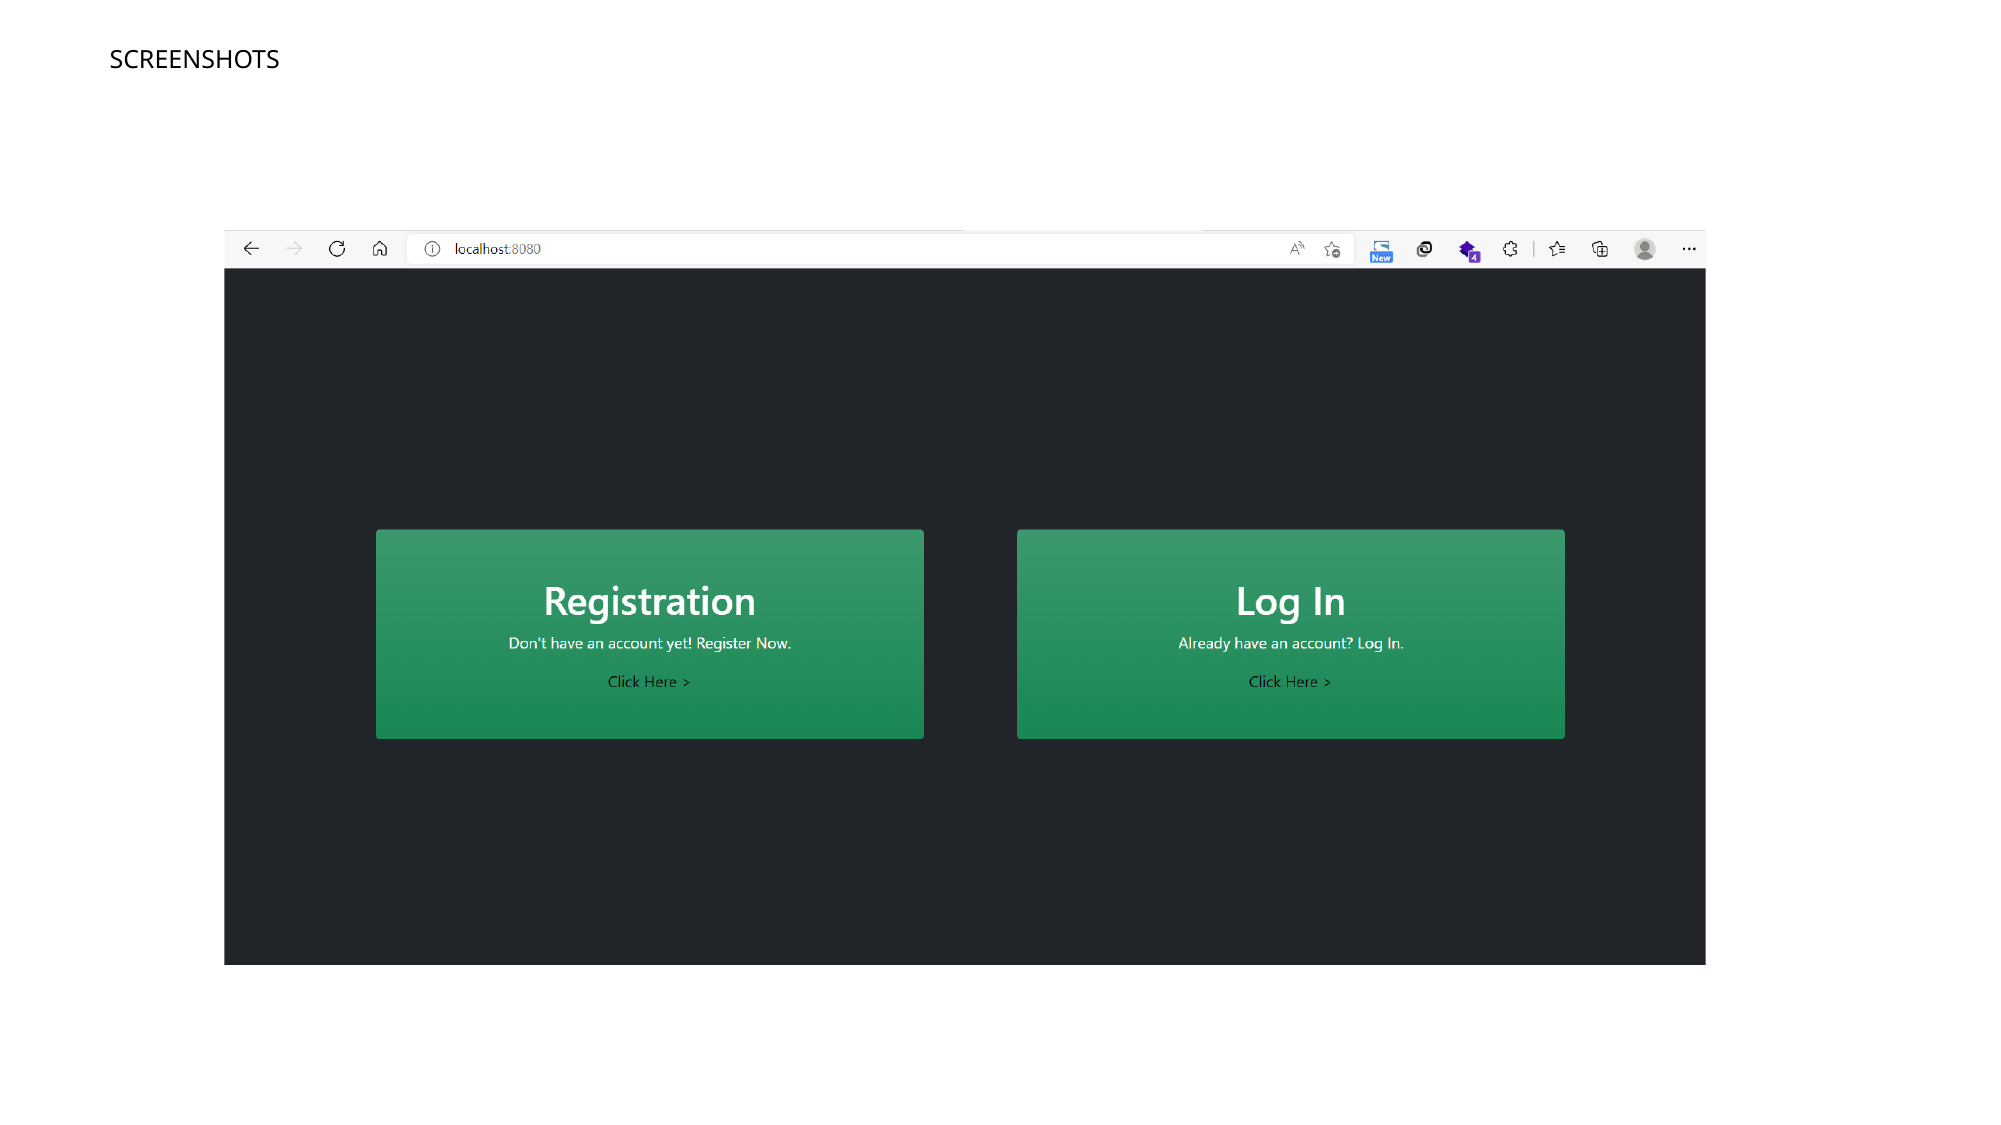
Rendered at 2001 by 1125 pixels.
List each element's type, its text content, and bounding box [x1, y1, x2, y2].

title SCREENSHOTS [94, 11, 1730, 112]
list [224, 230, 1706, 965]
